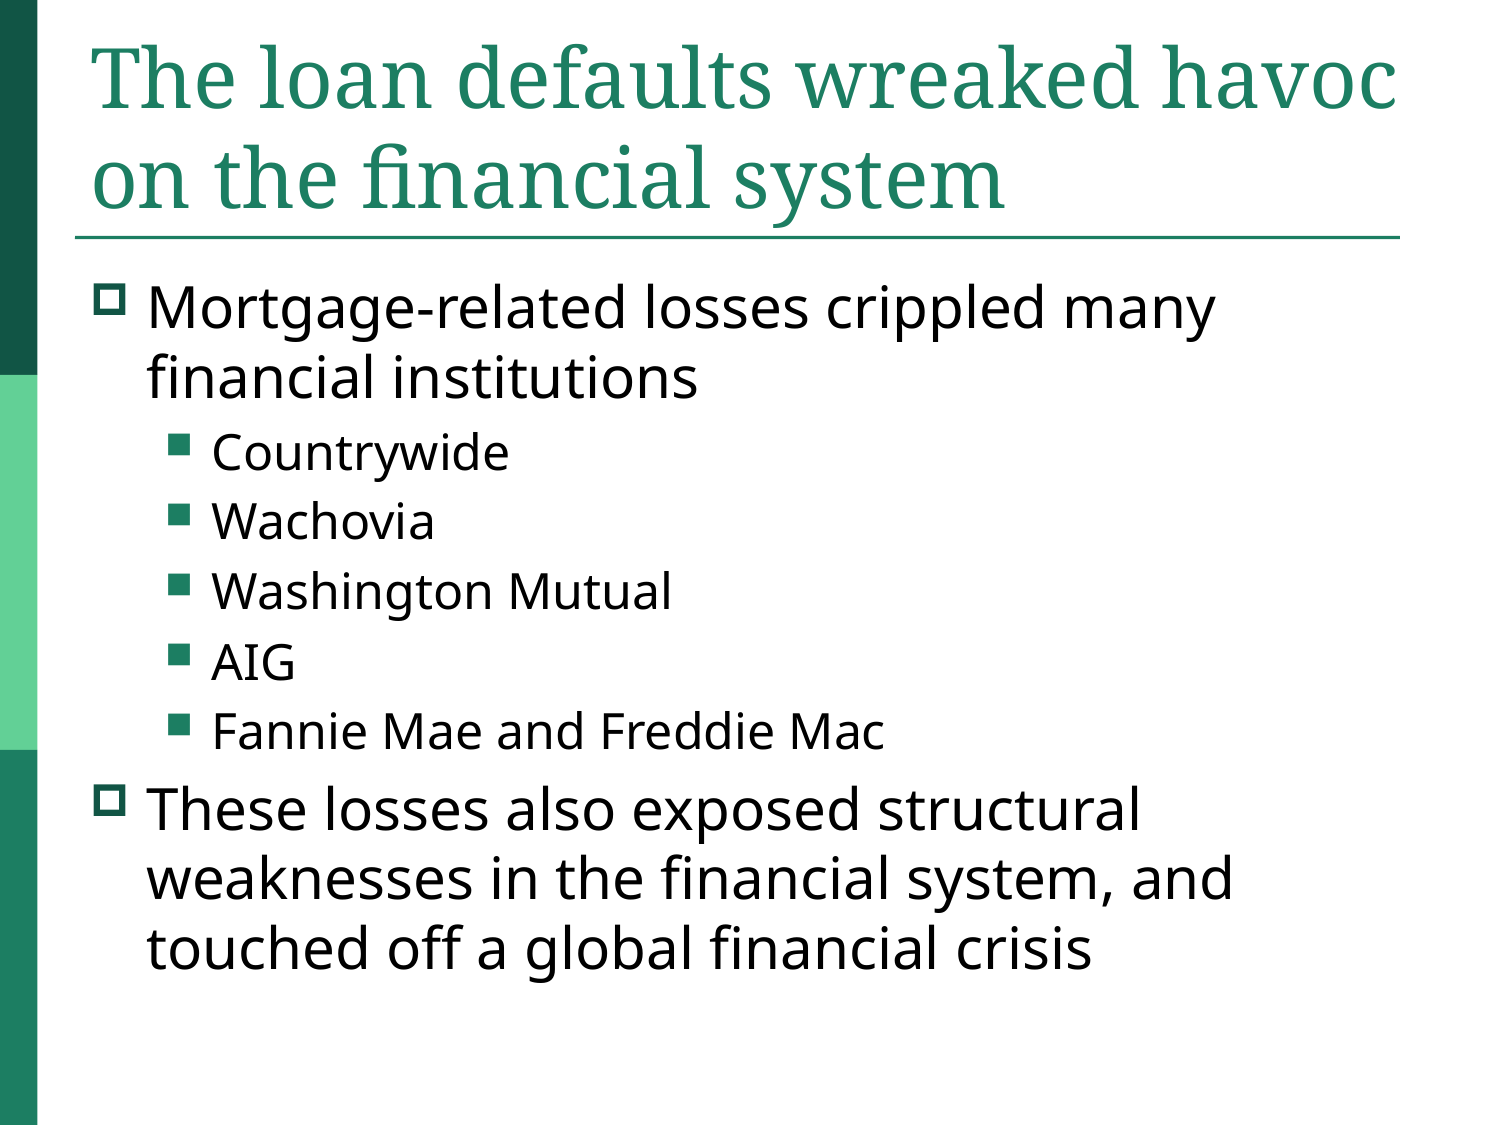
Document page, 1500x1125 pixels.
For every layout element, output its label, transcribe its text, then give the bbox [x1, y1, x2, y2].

title The loan defaults wreaked havoc on the financial system [75, 45, 1425, 233]
list Mortgage-related losses crippled many financial institutions Countrywide Wachovia Washington Mutual AIG Fannie Mae and Freddie Mac These losses also exposed structural weaknesses in the financial system, and touched off a global financial crisis [75, 262, 1425, 1006]
